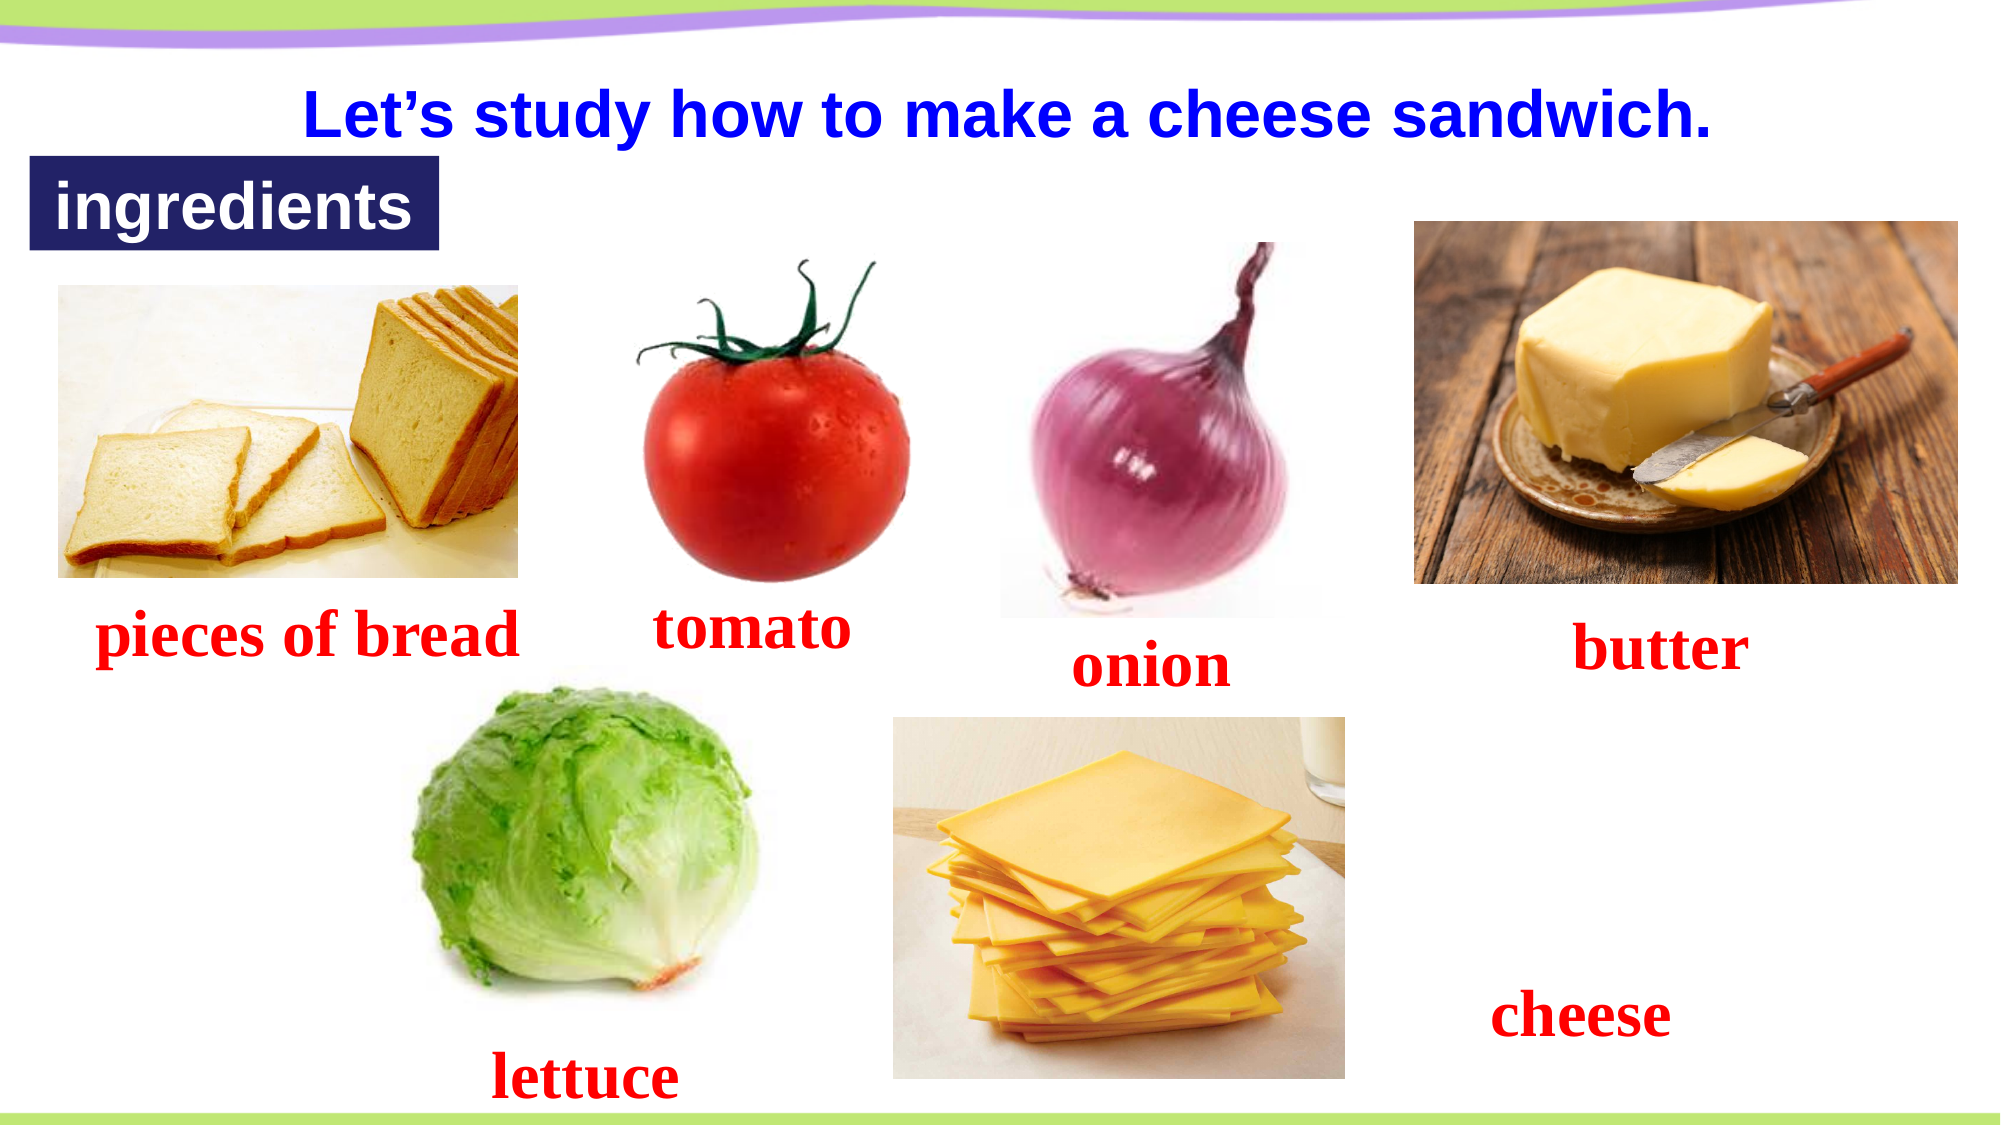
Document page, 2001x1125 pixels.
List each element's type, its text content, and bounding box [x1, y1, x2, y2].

text_box Let’s study how to make a cheese sandwich. [287, 47, 1871, 159]
picture [0, 0, 2001, 1125]
text_box tomato [638, 618, 869, 669]
text_box lettuce [476, 1024, 696, 1120]
text_box ingredients [29, 155, 440, 251]
text_box butter [1557, 595, 1766, 691]
text_box pieces of bread [80, 582, 536, 678]
text_box onion [1057, 627, 1247, 708]
text_box cheese [1475, 962, 1688, 1058]
